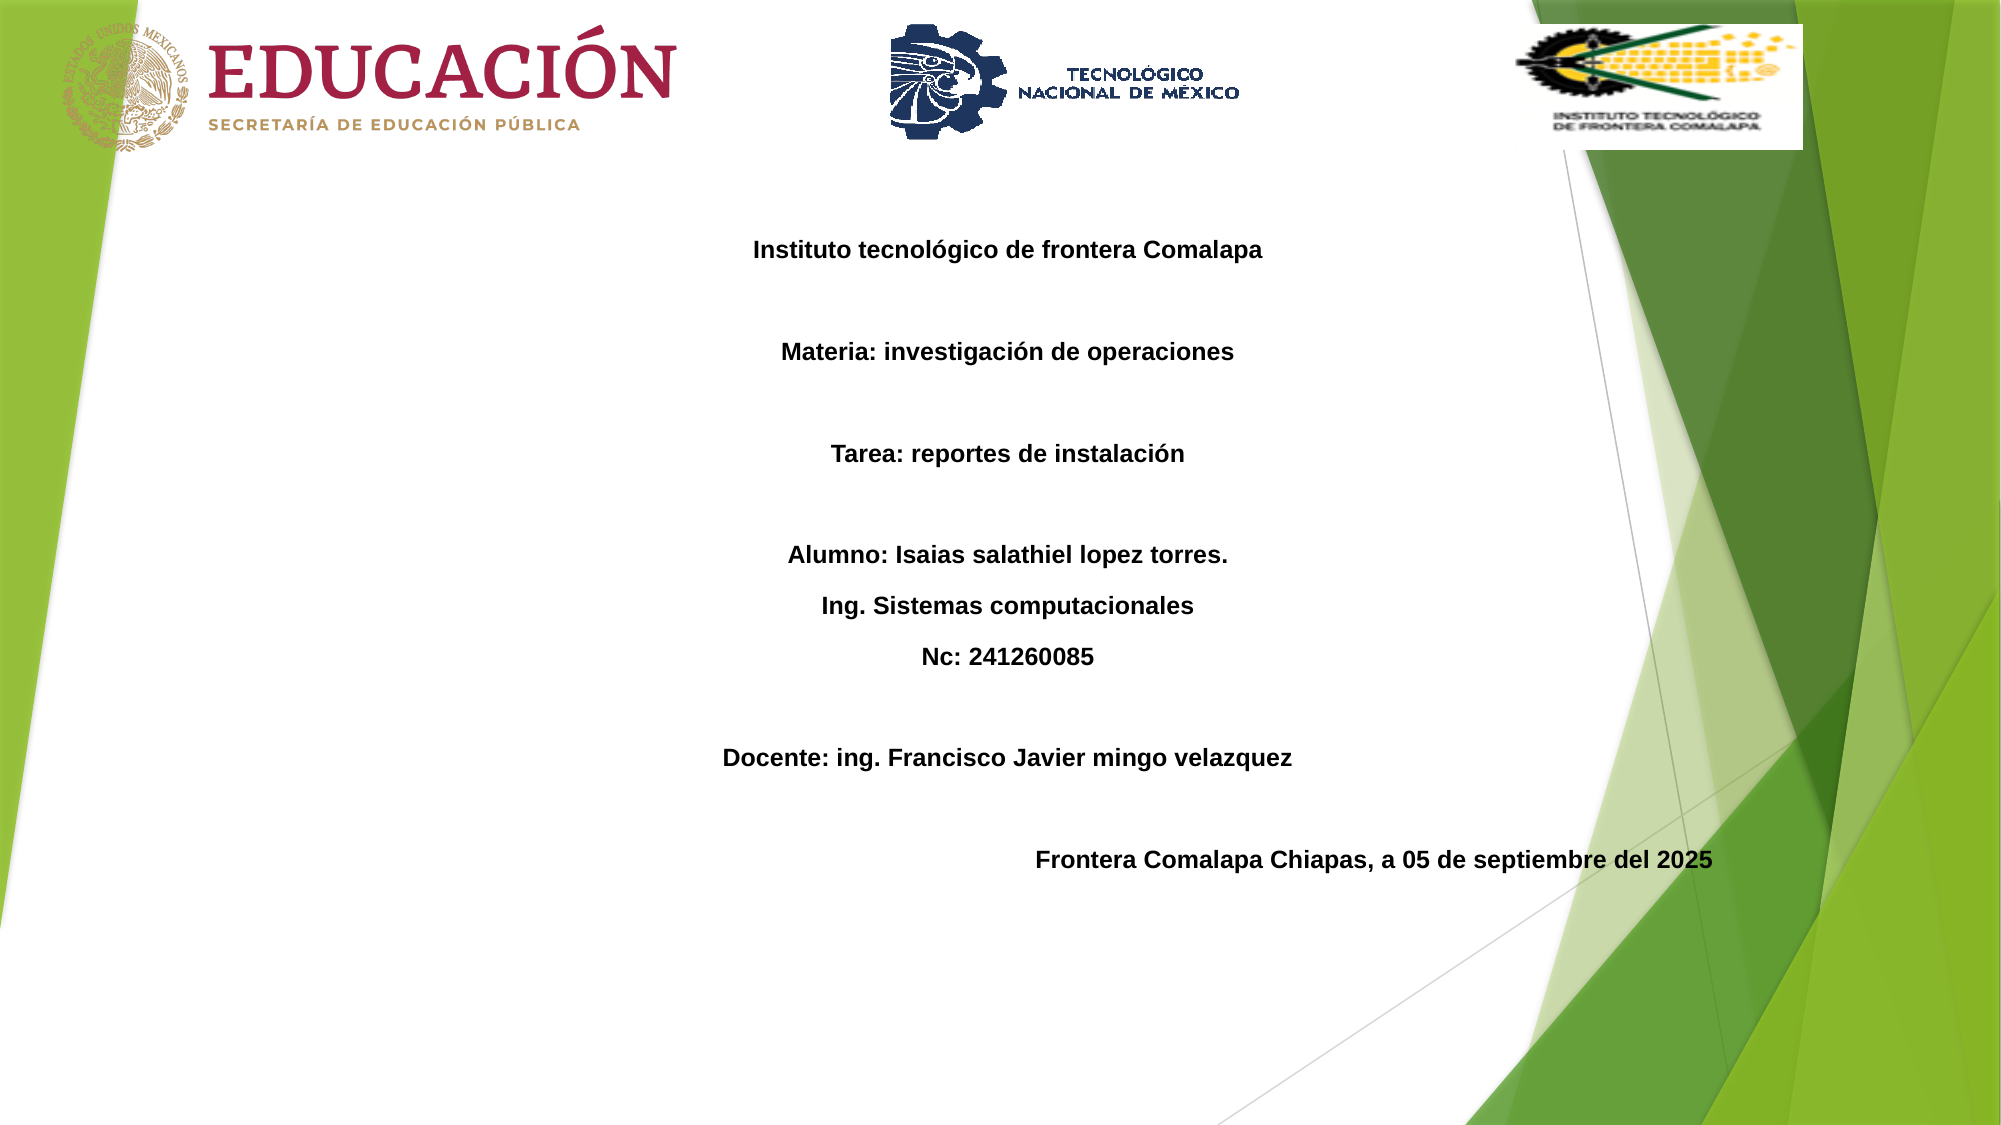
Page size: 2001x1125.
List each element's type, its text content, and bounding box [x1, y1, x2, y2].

picture [887, 23, 1241, 141]
subtitle Instituto tecnológico de frontera Comalapa Materia: investigación de operaciones Tarea: reportes de instalación Alumno: Isaias salathiel lopez torres. Ing. Sistemas computacionales Nc: 241260085 Docente: ing. Francisco Javier mingo velazquez Frontera Comalapa Chiapas, a 05 de septiembre del 2025 [287, 226, 1730, 1077]
picture [61, 23, 677, 152]
picture [1513, 24, 1804, 151]
